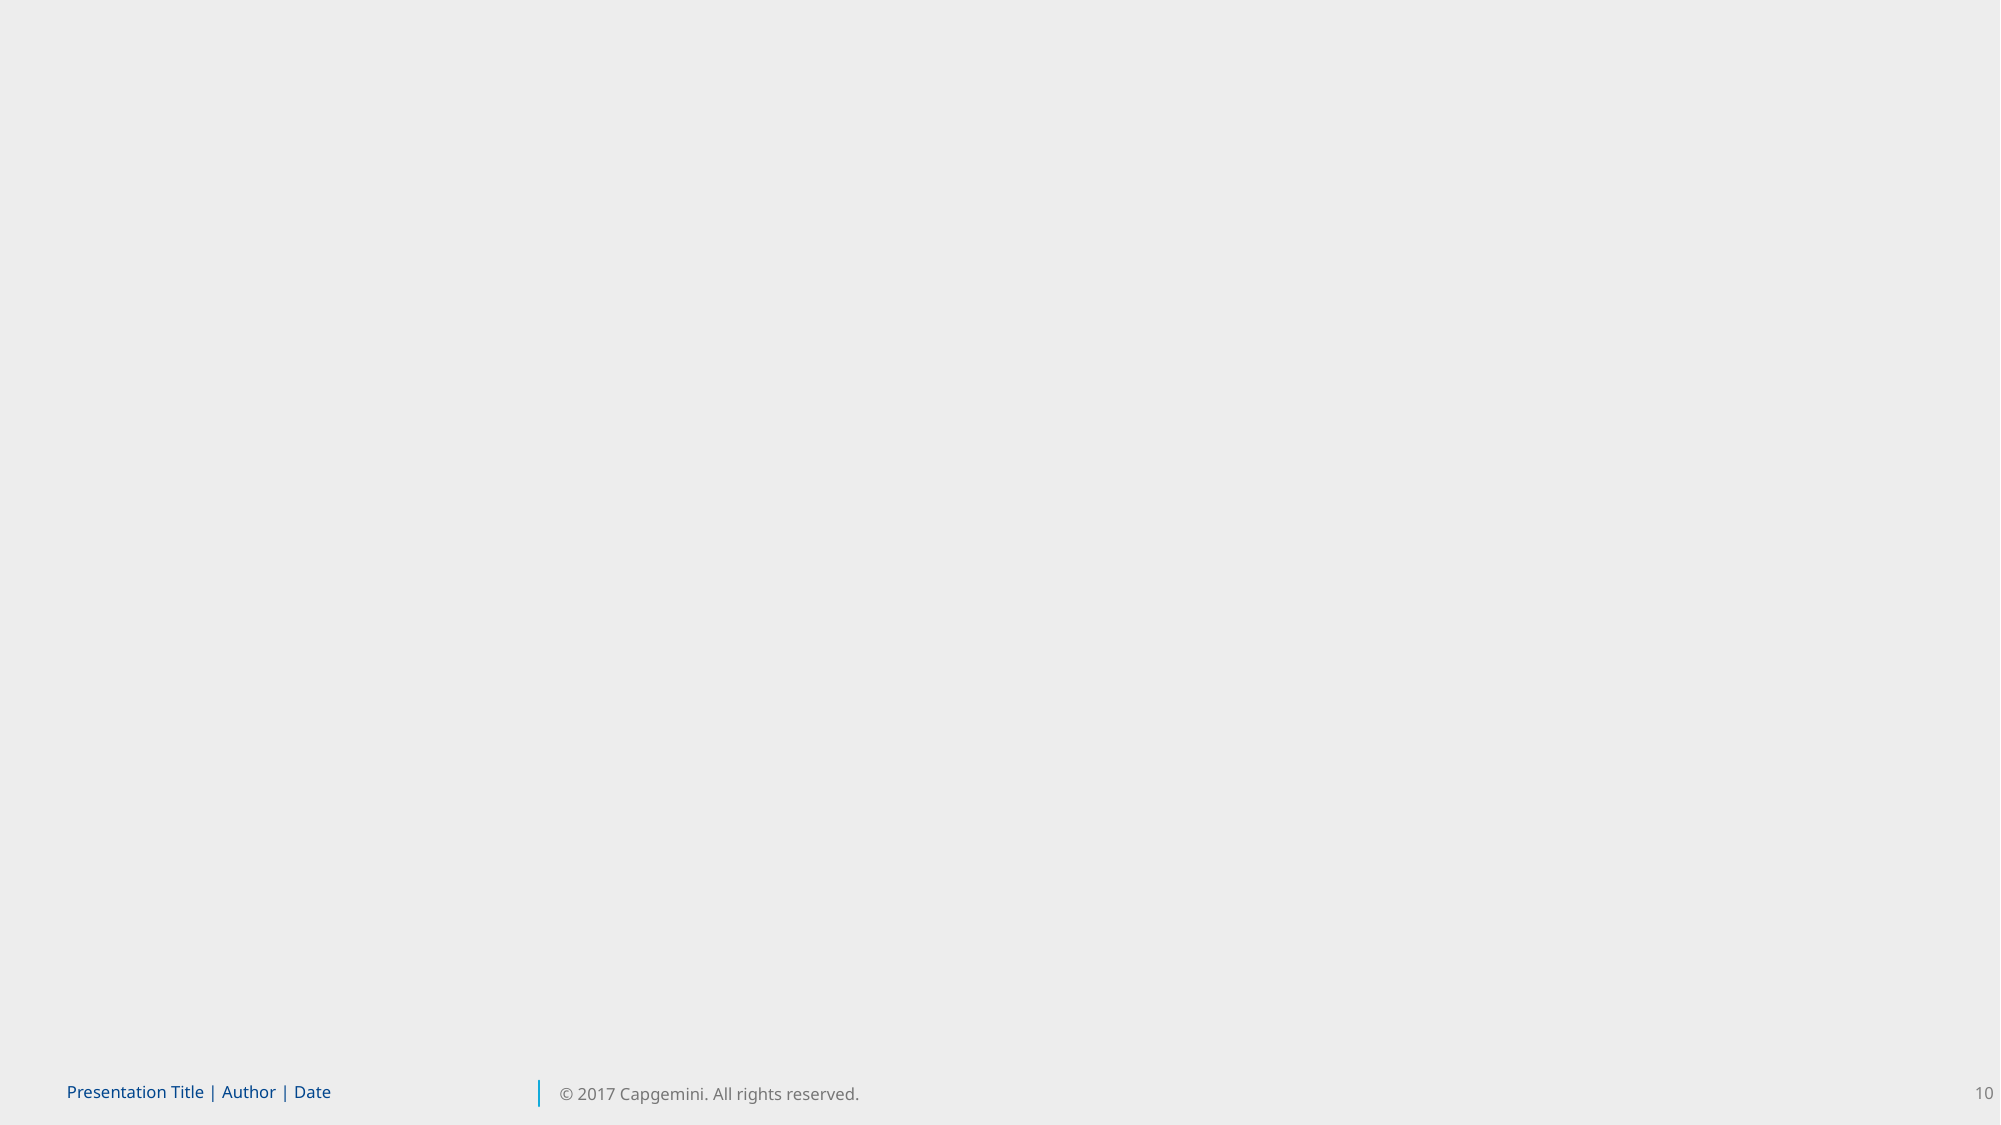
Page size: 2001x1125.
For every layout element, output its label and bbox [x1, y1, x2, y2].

text_box [7, 0, 2000, 1110]
